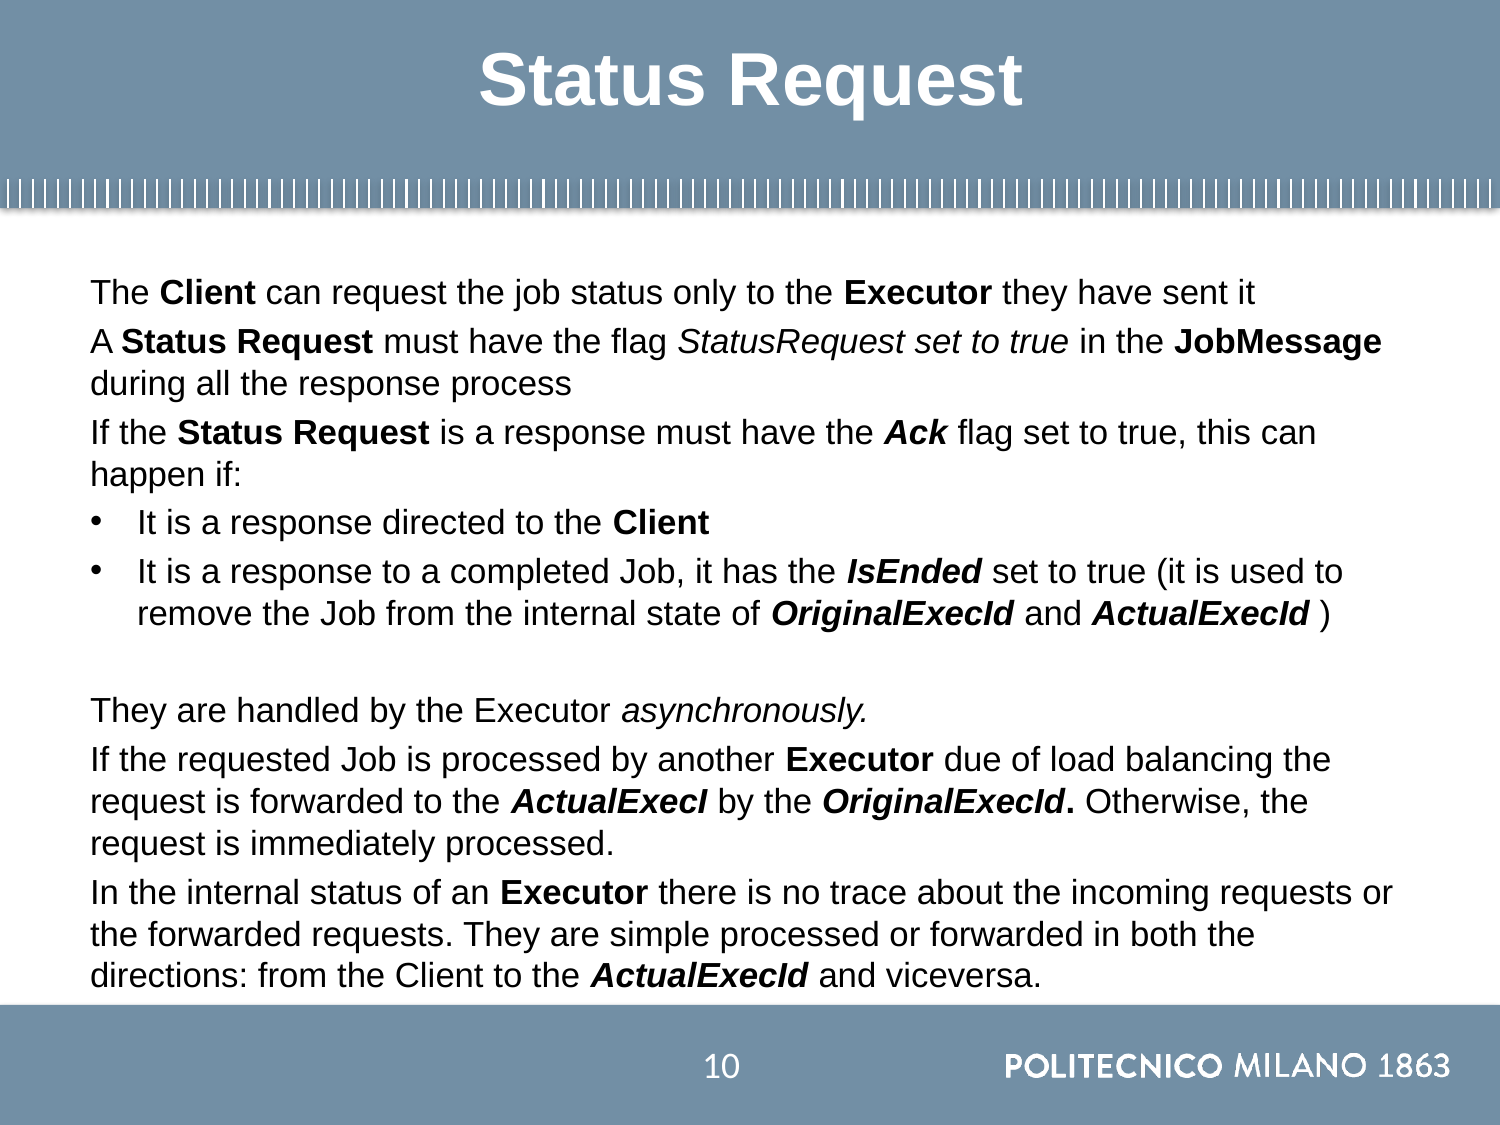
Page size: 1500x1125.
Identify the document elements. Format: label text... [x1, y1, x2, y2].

list The Client can request the job status only to the Executor they have sent it A Status Request must have the flag StatusRequest set to true in the JobMessage during all the response process If the Status Request is a response must have the Ack flag set to true, this can happen if: It is a response directed to the Client It is a response to a completed Job, it has the IsEnded set to true (it is used to remove the Job from the internal state of OriginalExecId and ActualExecId ) They are handled by the Executor asynchronously. If the requested Job is processed by another Executor due of load balancing the request is forwarded to the ActualExecI by the OriginalExecId. Otherwise, the request is immediately processed. In the internal status of an Executor there is no trace about the incoming requests or the forwarded requests. They are simple processed or forwarded in both the directions: from the Client to the ActualExecId and viceversa. [75, 262, 1441, 1005]
slide_number 10 [687, 1033, 812, 1096]
title Status Request [47, 22, 1455, 161]
picture [999, 1041, 1456, 1089]
